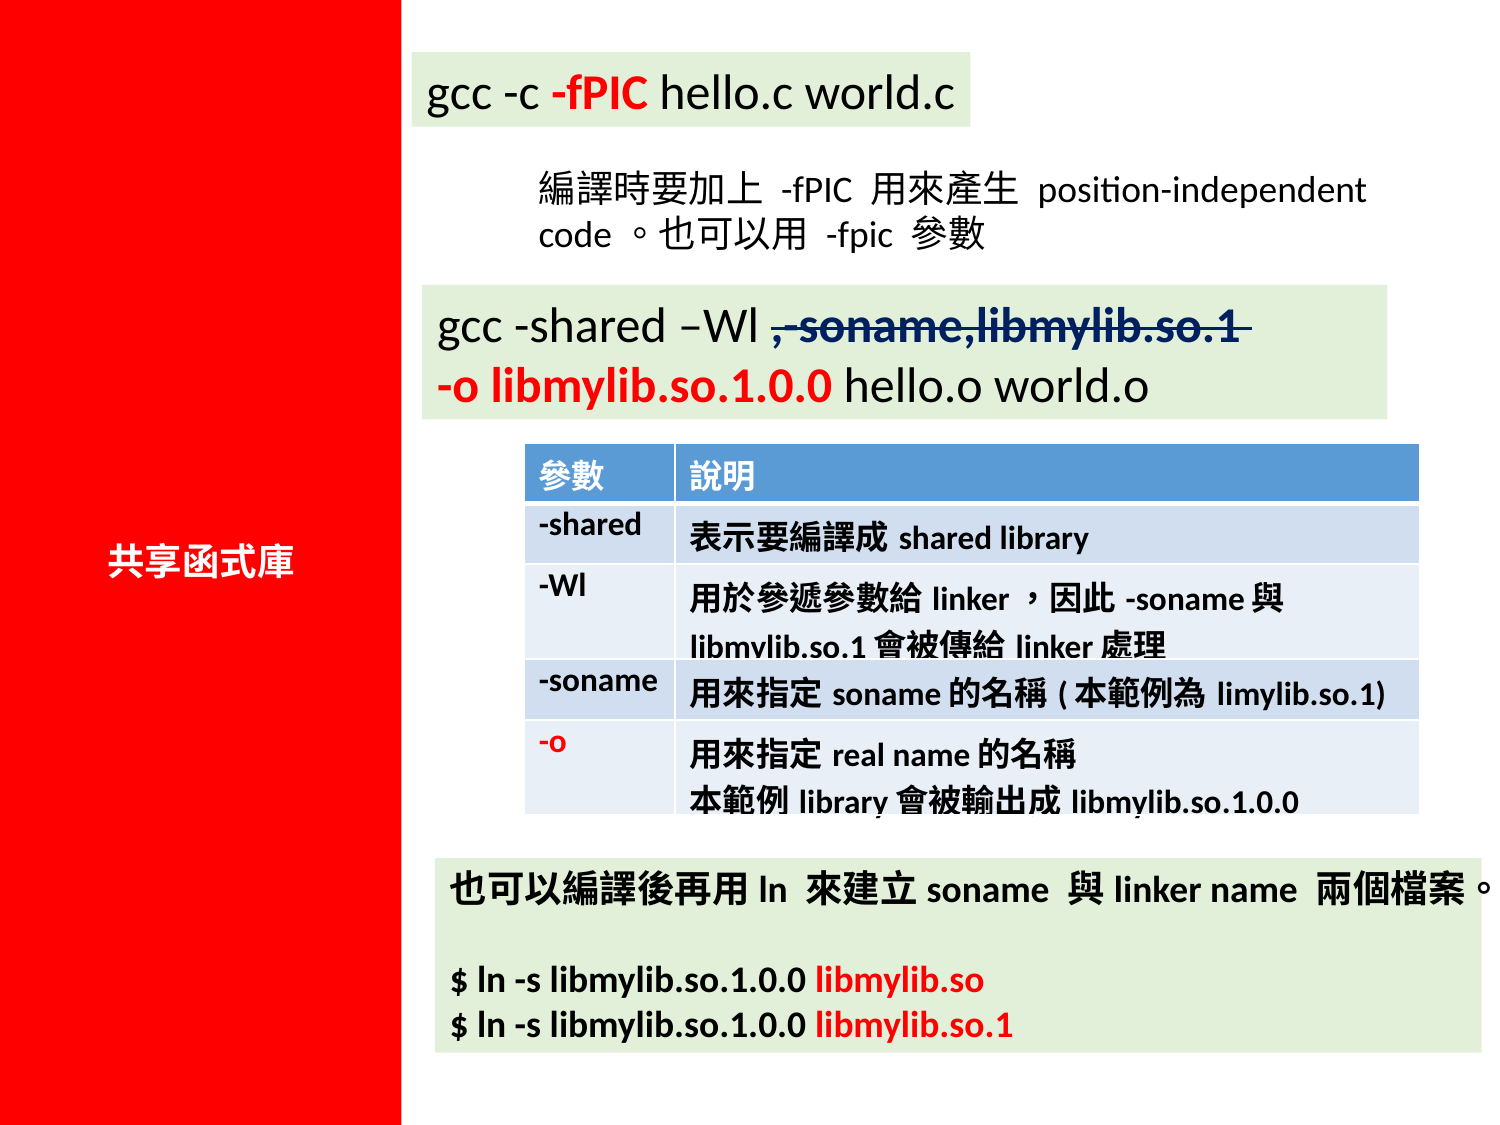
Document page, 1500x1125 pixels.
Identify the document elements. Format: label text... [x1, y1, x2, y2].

text_box 共享函式庫 [0, 0, 402, 1125]
text_box 也可以編譯後再用ln 來建立soname 與linker name 兩個檔案。 $ ln -s libmylib.so.1.0.0 libmylib.so $ ln -s libmylib.so.1.0.0 libmylib.so.1 [434, 857, 1482, 1053]
table_cell -soname [525, 660, 674, 719]
table_cell -shared [525, 506, 674, 563]
table_cell 表示要編譯成shared library [676, 506, 1419, 563]
table_cell 用來指定real name的名稱 本範例library會被輸出成libmylib.so.1.0.0 [676, 721, 1419, 814]
table_cell 用於參遞參數給linker，因此-soname與libmylib.so.1會被傳給linker處理 [676, 565, 1419, 658]
table_header 參數 [525, 444, 674, 501]
table_cell -Wl [525, 565, 674, 658]
text_box gcc -c -fPIC hello.c world.c [411, 52, 971, 127]
text_box gcc -shared –Wl ,-soname,libmylib.so.1 -o libmylib.so.1.0.0 hello.o world.o [422, 284, 1388, 420]
table_cell 用來指定soname的名稱(本範例為limylib.so.1) [676, 660, 1419, 719]
table_header 說明 [676, 444, 1419, 501]
table_cell -o [525, 721, 674, 814]
text_box 編譯時要加上 -fPIC 用來產生 position-independent code。也可以用 -fpic 參數 [523, 157, 1421, 263]
